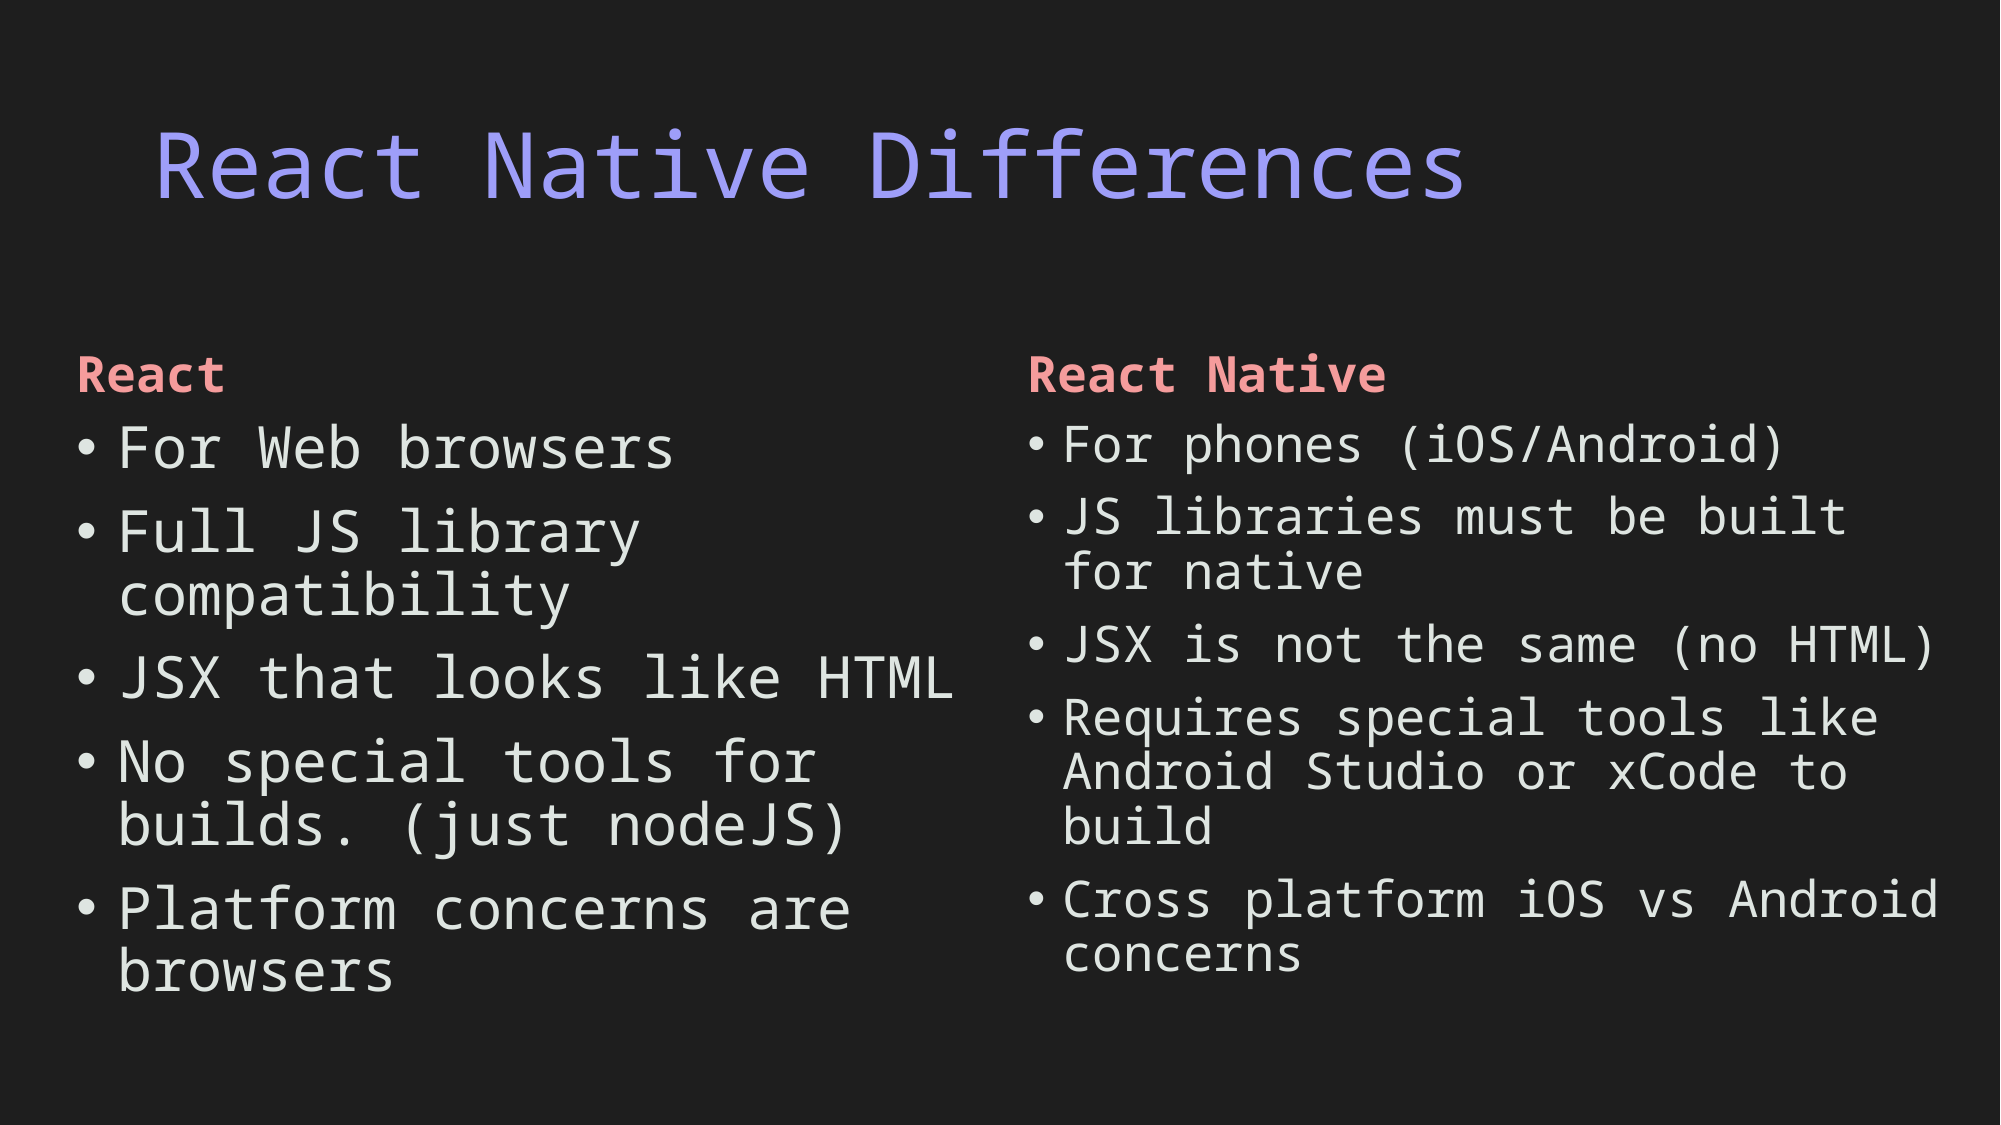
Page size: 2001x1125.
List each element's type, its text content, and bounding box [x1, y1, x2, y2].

list For phones (iOS/Android) JS libraries must be built for native JSX is not the same (no HTML) Requires special tools like Android Studio or xCode to build Cross platform iOS vs Android concerns [1012, 410, 1956, 1016]
list React [61, 275, 984, 410]
list For Web browsers Full JS library compatibility JSX that looks like HTML No special tools for builds. (just nodeJS) Platform concerns are browsers [61, 410, 984, 1016]
title React Native Differences [137, 59, 1863, 278]
list React Native [1012, 275, 1863, 410]
